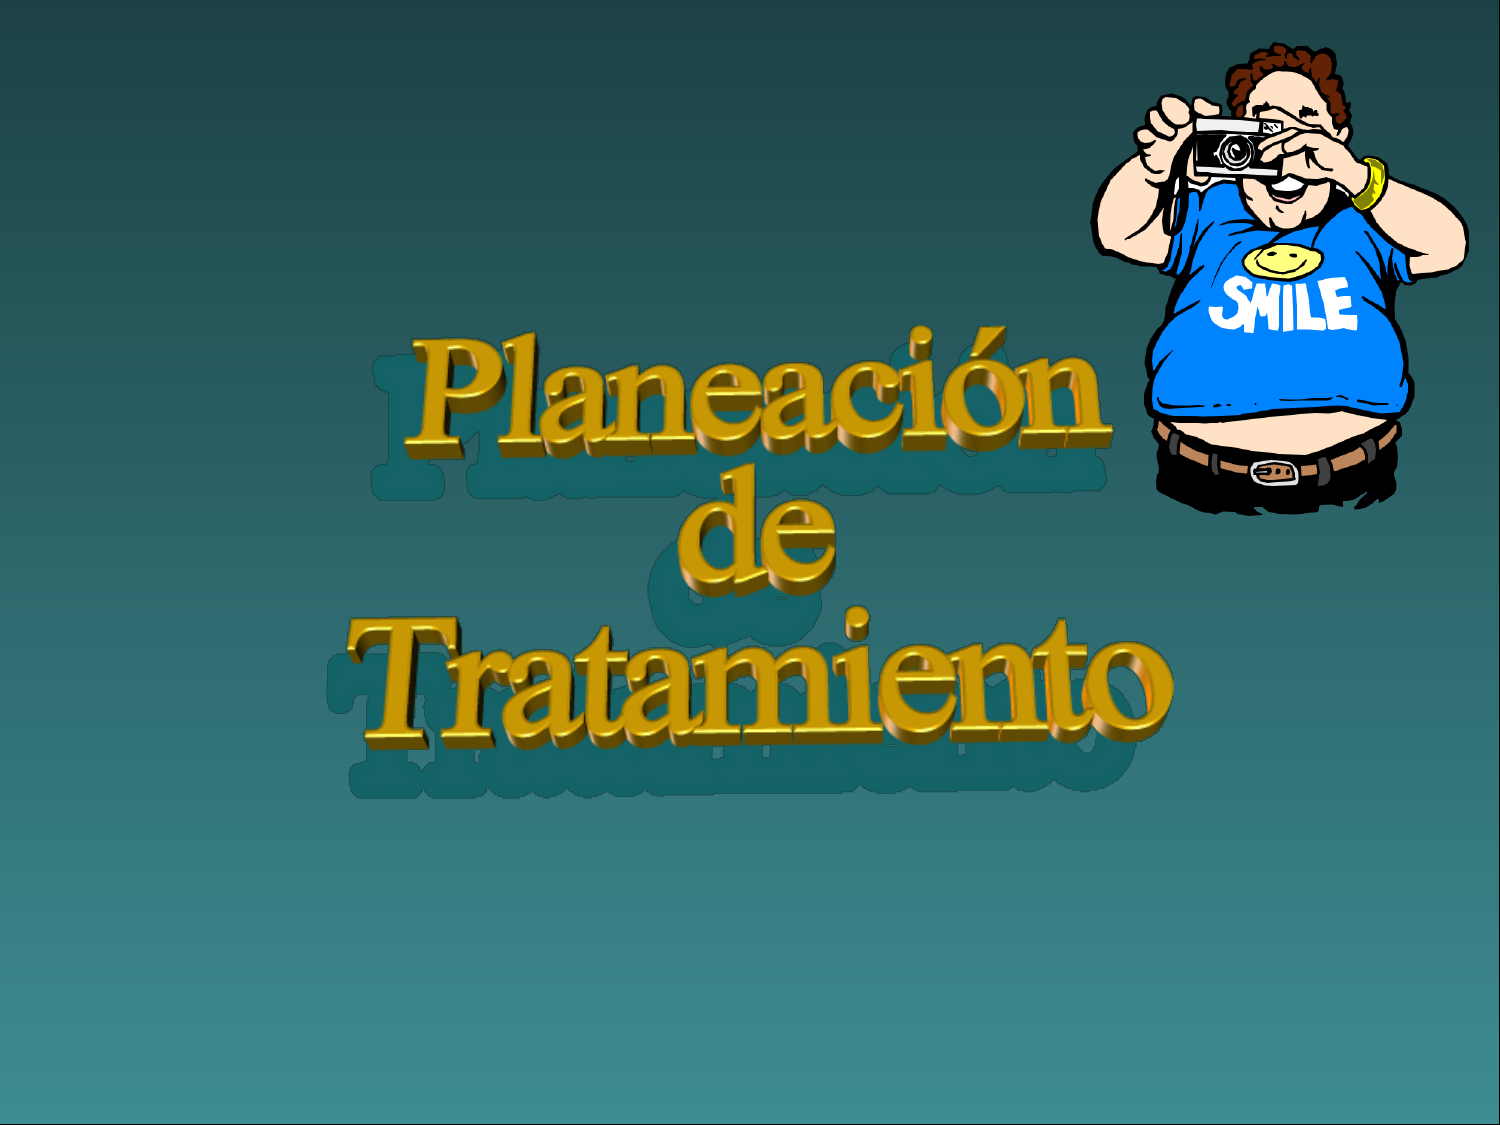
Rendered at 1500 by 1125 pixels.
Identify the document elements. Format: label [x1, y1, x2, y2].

text_box [0, 0, 1500, 1125]
picture [326, 42, 1469, 800]
